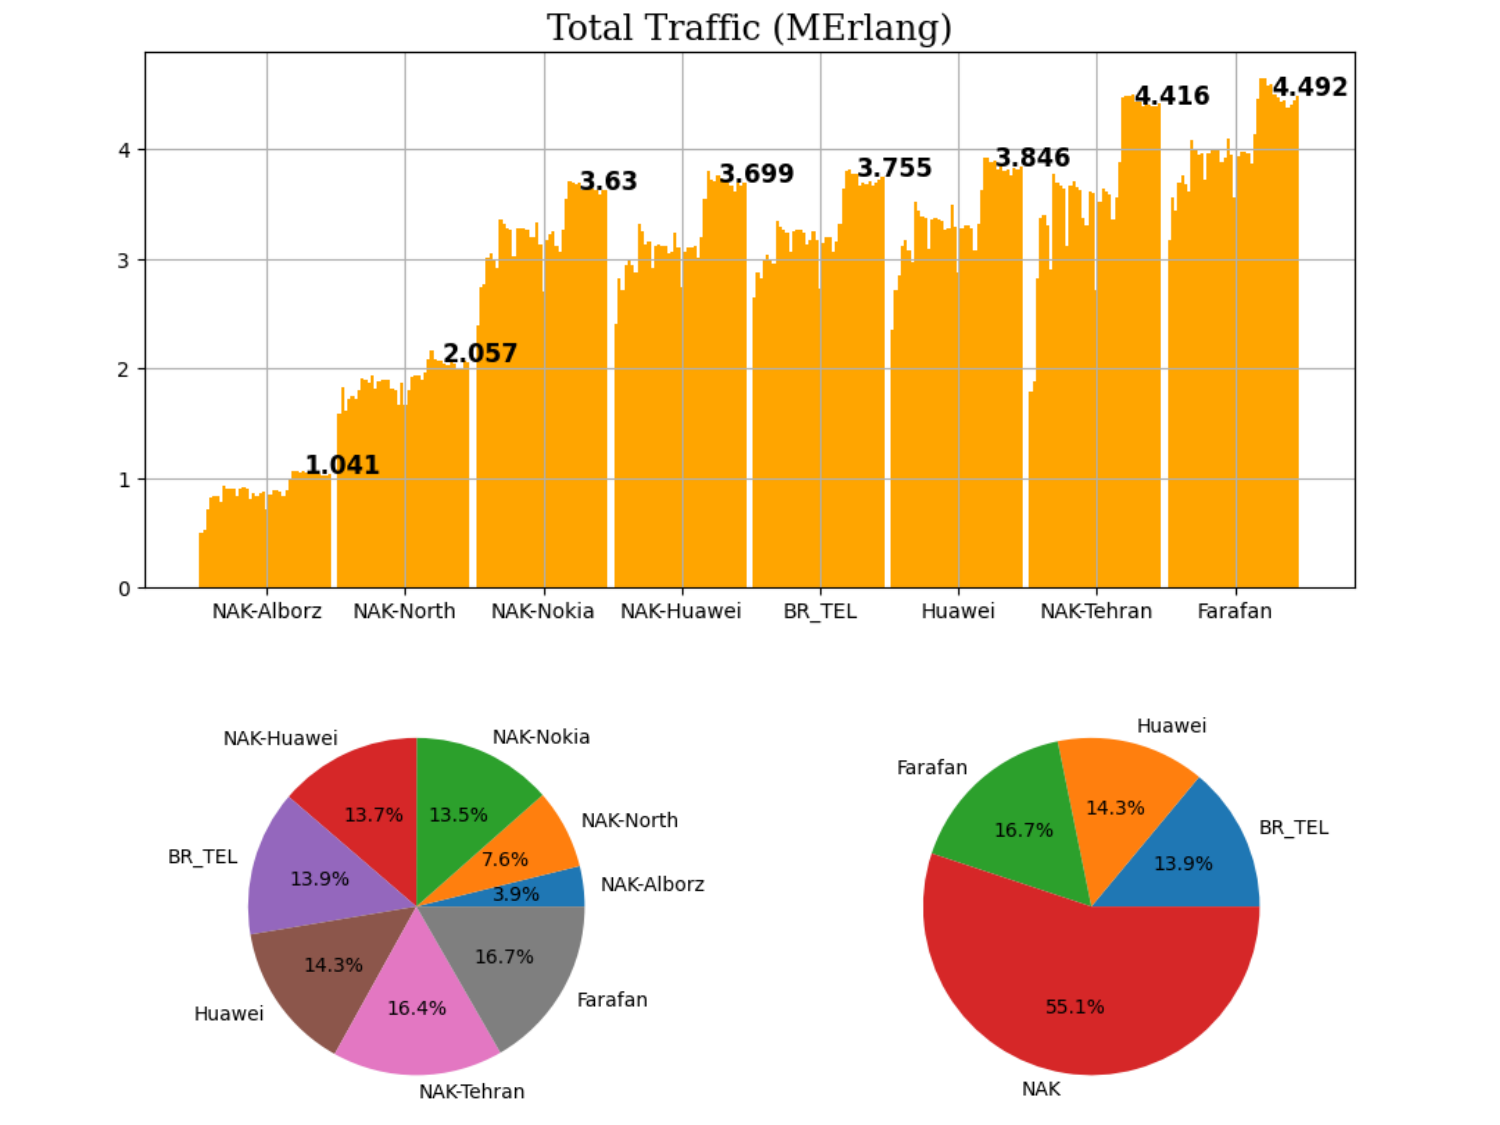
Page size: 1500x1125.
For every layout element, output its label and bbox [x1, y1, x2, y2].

picture [67, 0, 1418, 1119]
